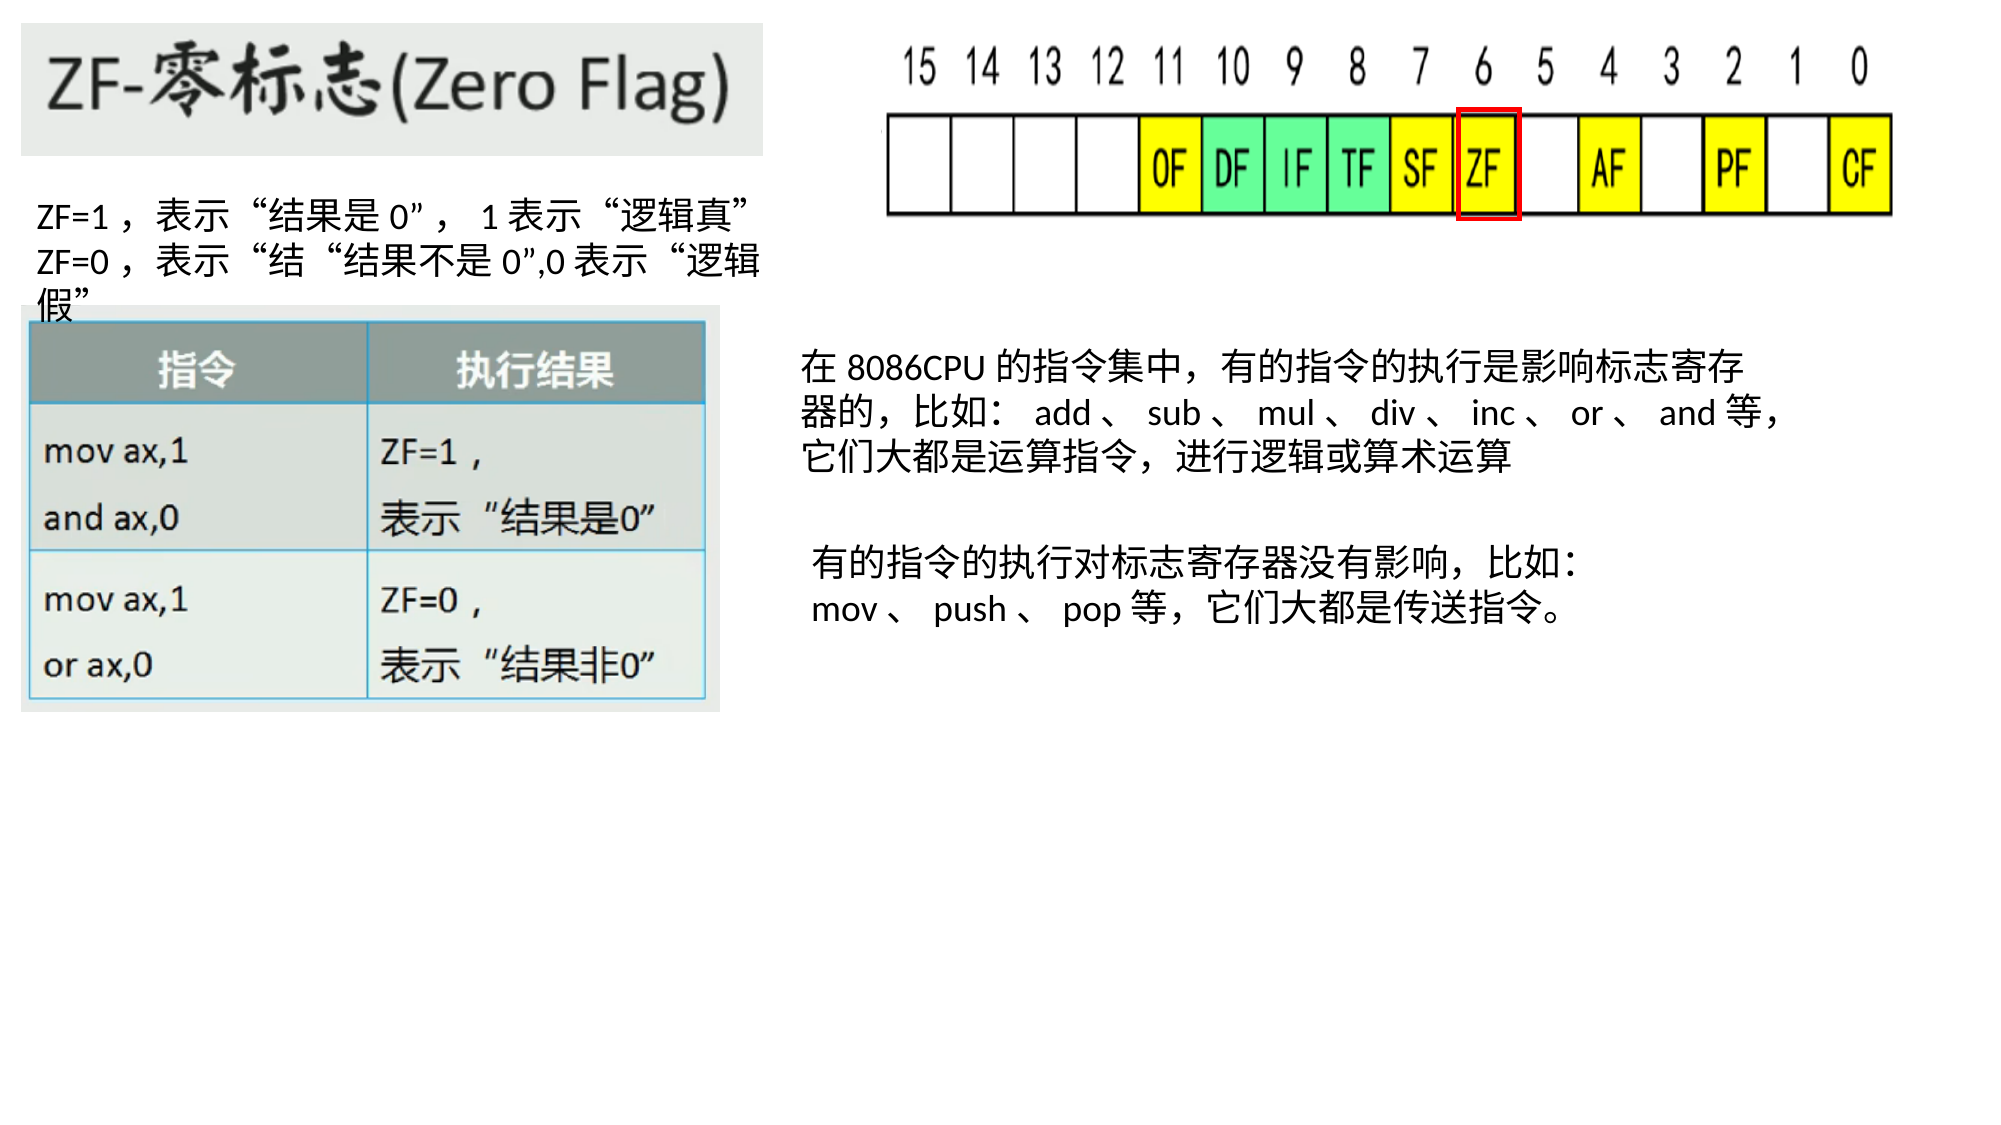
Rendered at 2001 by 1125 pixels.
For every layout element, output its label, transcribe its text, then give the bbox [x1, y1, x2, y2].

text_box 在8086CPU的指令集中，有的指令的执行是影响标志寄存器的，比如：add、sub、mul、div、inc、or、and等，它们大都是运算指令，进行逻辑或算术运算 [785, 335, 1786, 486]
text_box 有的指令的执行对标志寄存器没有影响，比如：mov、push、pop等，它们大都是传送指令。 [796, 531, 1797, 637]
text_box ZF=1，表示“结果是0”，1表示“逻辑真” ZF=0，表示“结“结果不是0”,0表示“逻辑假” [21, 184, 844, 335]
picture [880, 39, 1893, 220]
picture [21, 305, 720, 712]
picture [21, 23, 763, 156]
